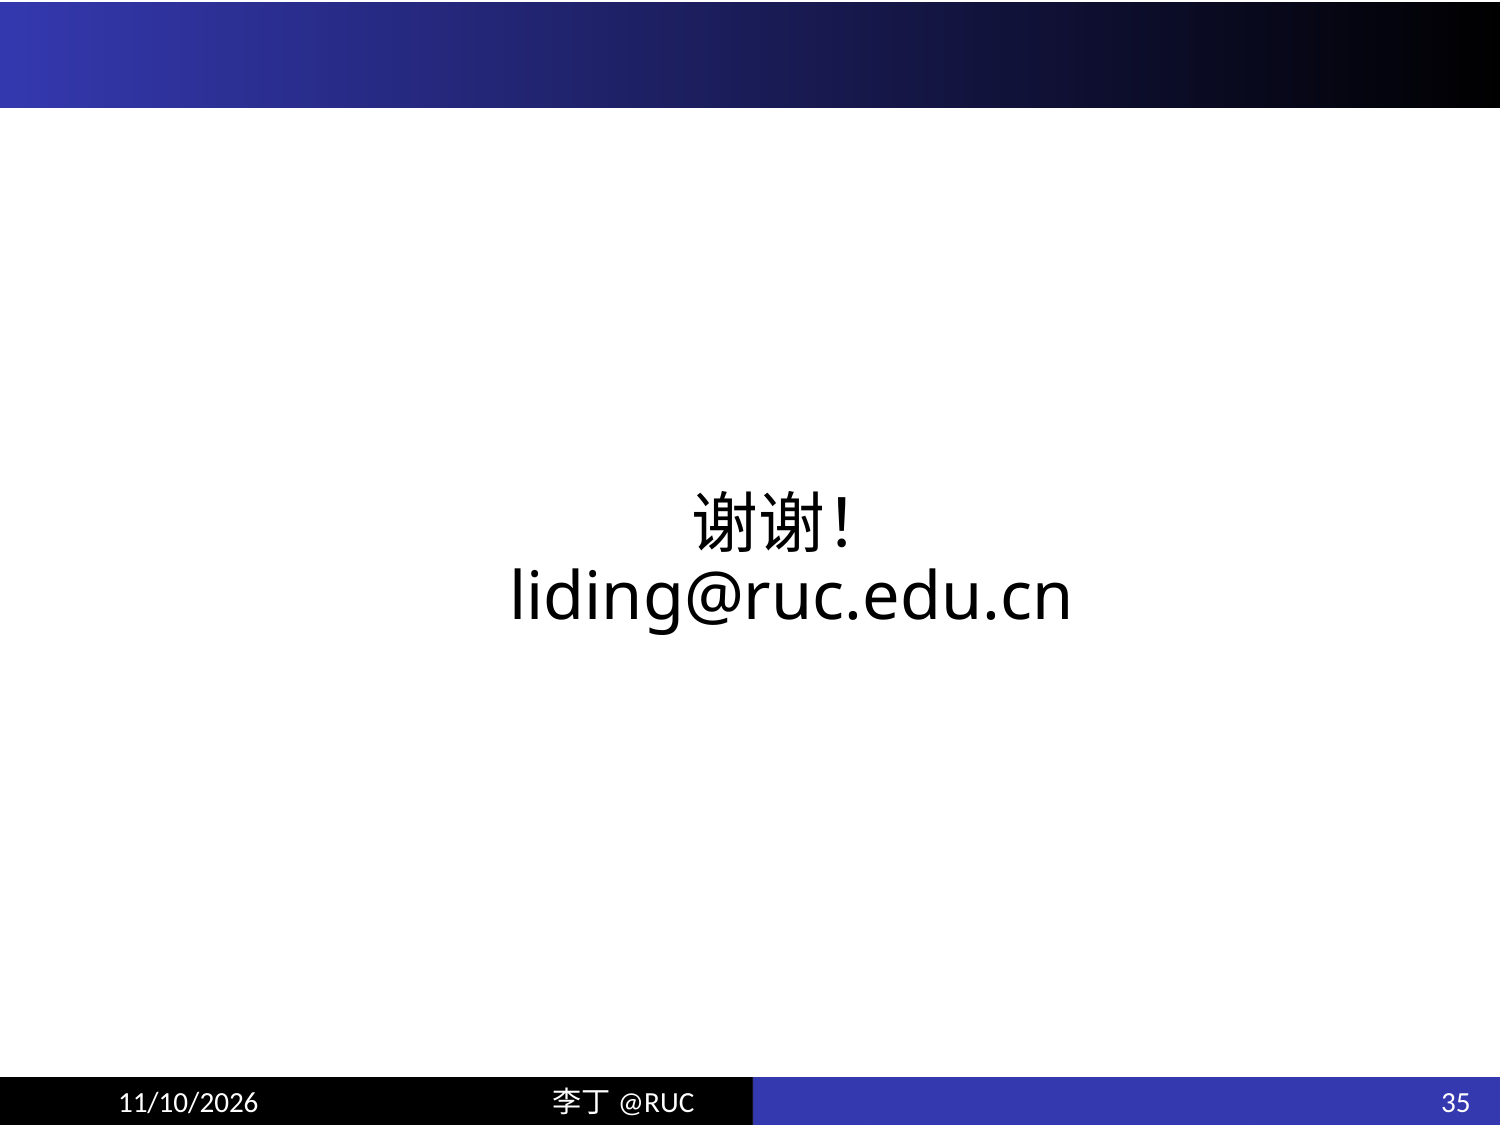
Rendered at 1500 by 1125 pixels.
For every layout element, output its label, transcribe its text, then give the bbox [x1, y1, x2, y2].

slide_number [103, 1088, 441, 1114]
title 谢谢！ liding@ruc.edu.cn [144, 453, 1439, 671]
footer 李丁@RUC [496, 1088, 750, 1114]
picture [0, 1077, 1500, 1125]
picture [0, 2, 1500, 108]
slide_number 35 [1396, 1083, 1486, 1120]
